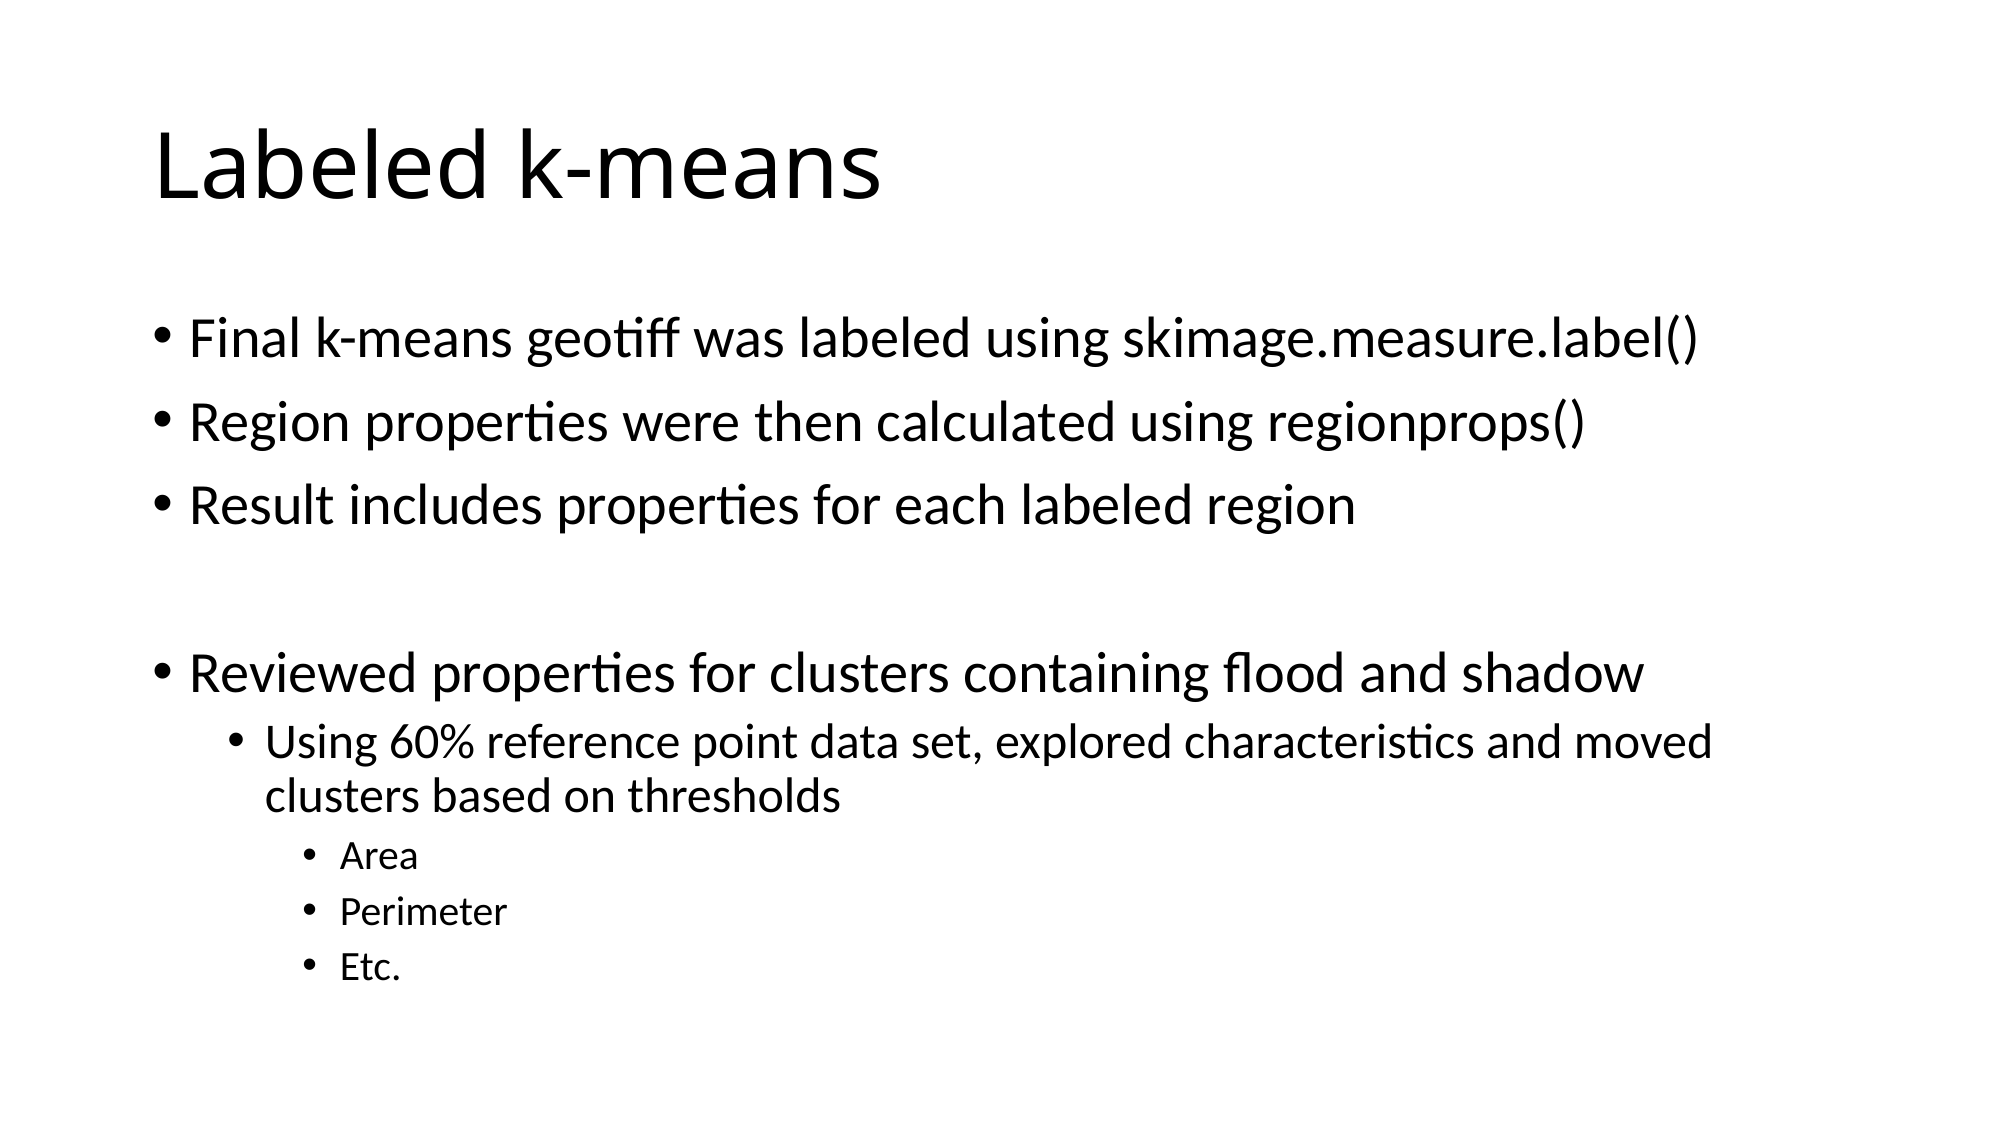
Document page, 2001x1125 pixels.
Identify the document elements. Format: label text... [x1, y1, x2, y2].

title Labeled k-means [137, 59, 1863, 278]
list Final k-means geotiff was labeled using skimage.measure.label() Region properties were then calculated using regionprops() Result includes properties for each labeled region Reviewed properties for clusters containing flood and shadow Using 60% reference point data set, explored characteristics and moved clusters based on thresholds Area Perimeter Etc. [137, 299, 1863, 1014]
